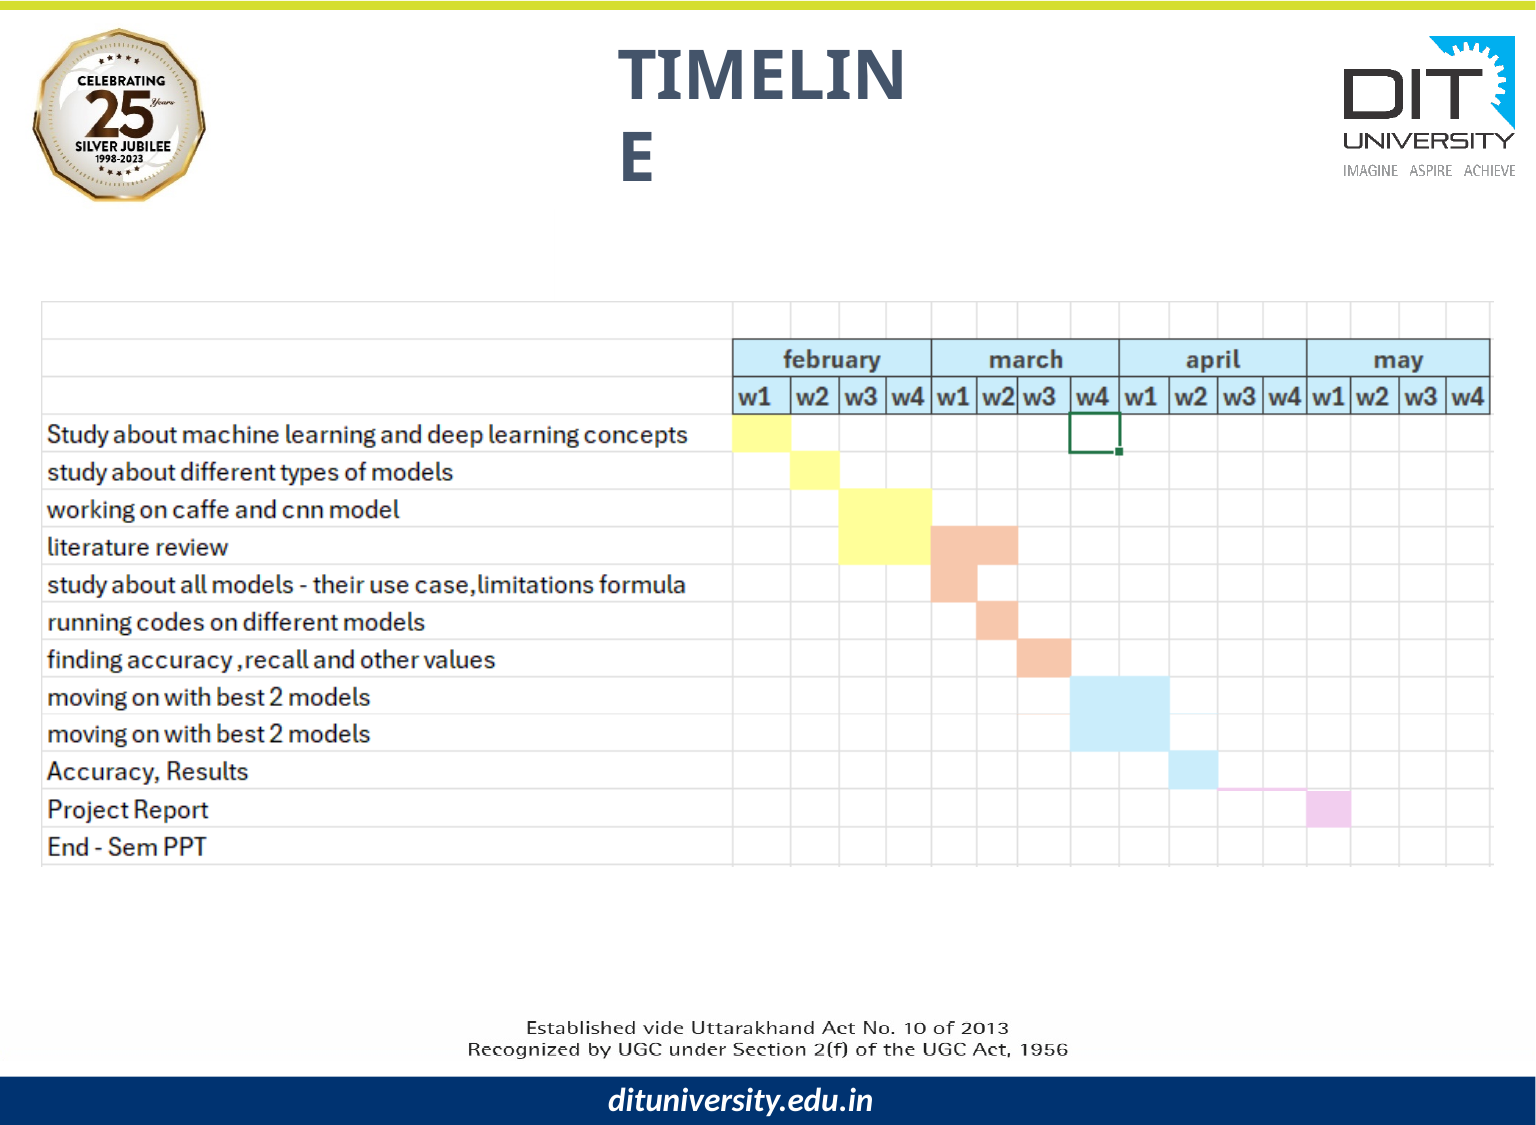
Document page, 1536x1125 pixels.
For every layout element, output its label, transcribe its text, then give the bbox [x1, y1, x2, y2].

picture [1344, 36, 1515, 176]
picture [0, 1010, 1535, 1061]
picture [41, 209, 1494, 867]
text_box TIMELINE [602, 102, 934, 203]
picture [2, 11, 240, 231]
